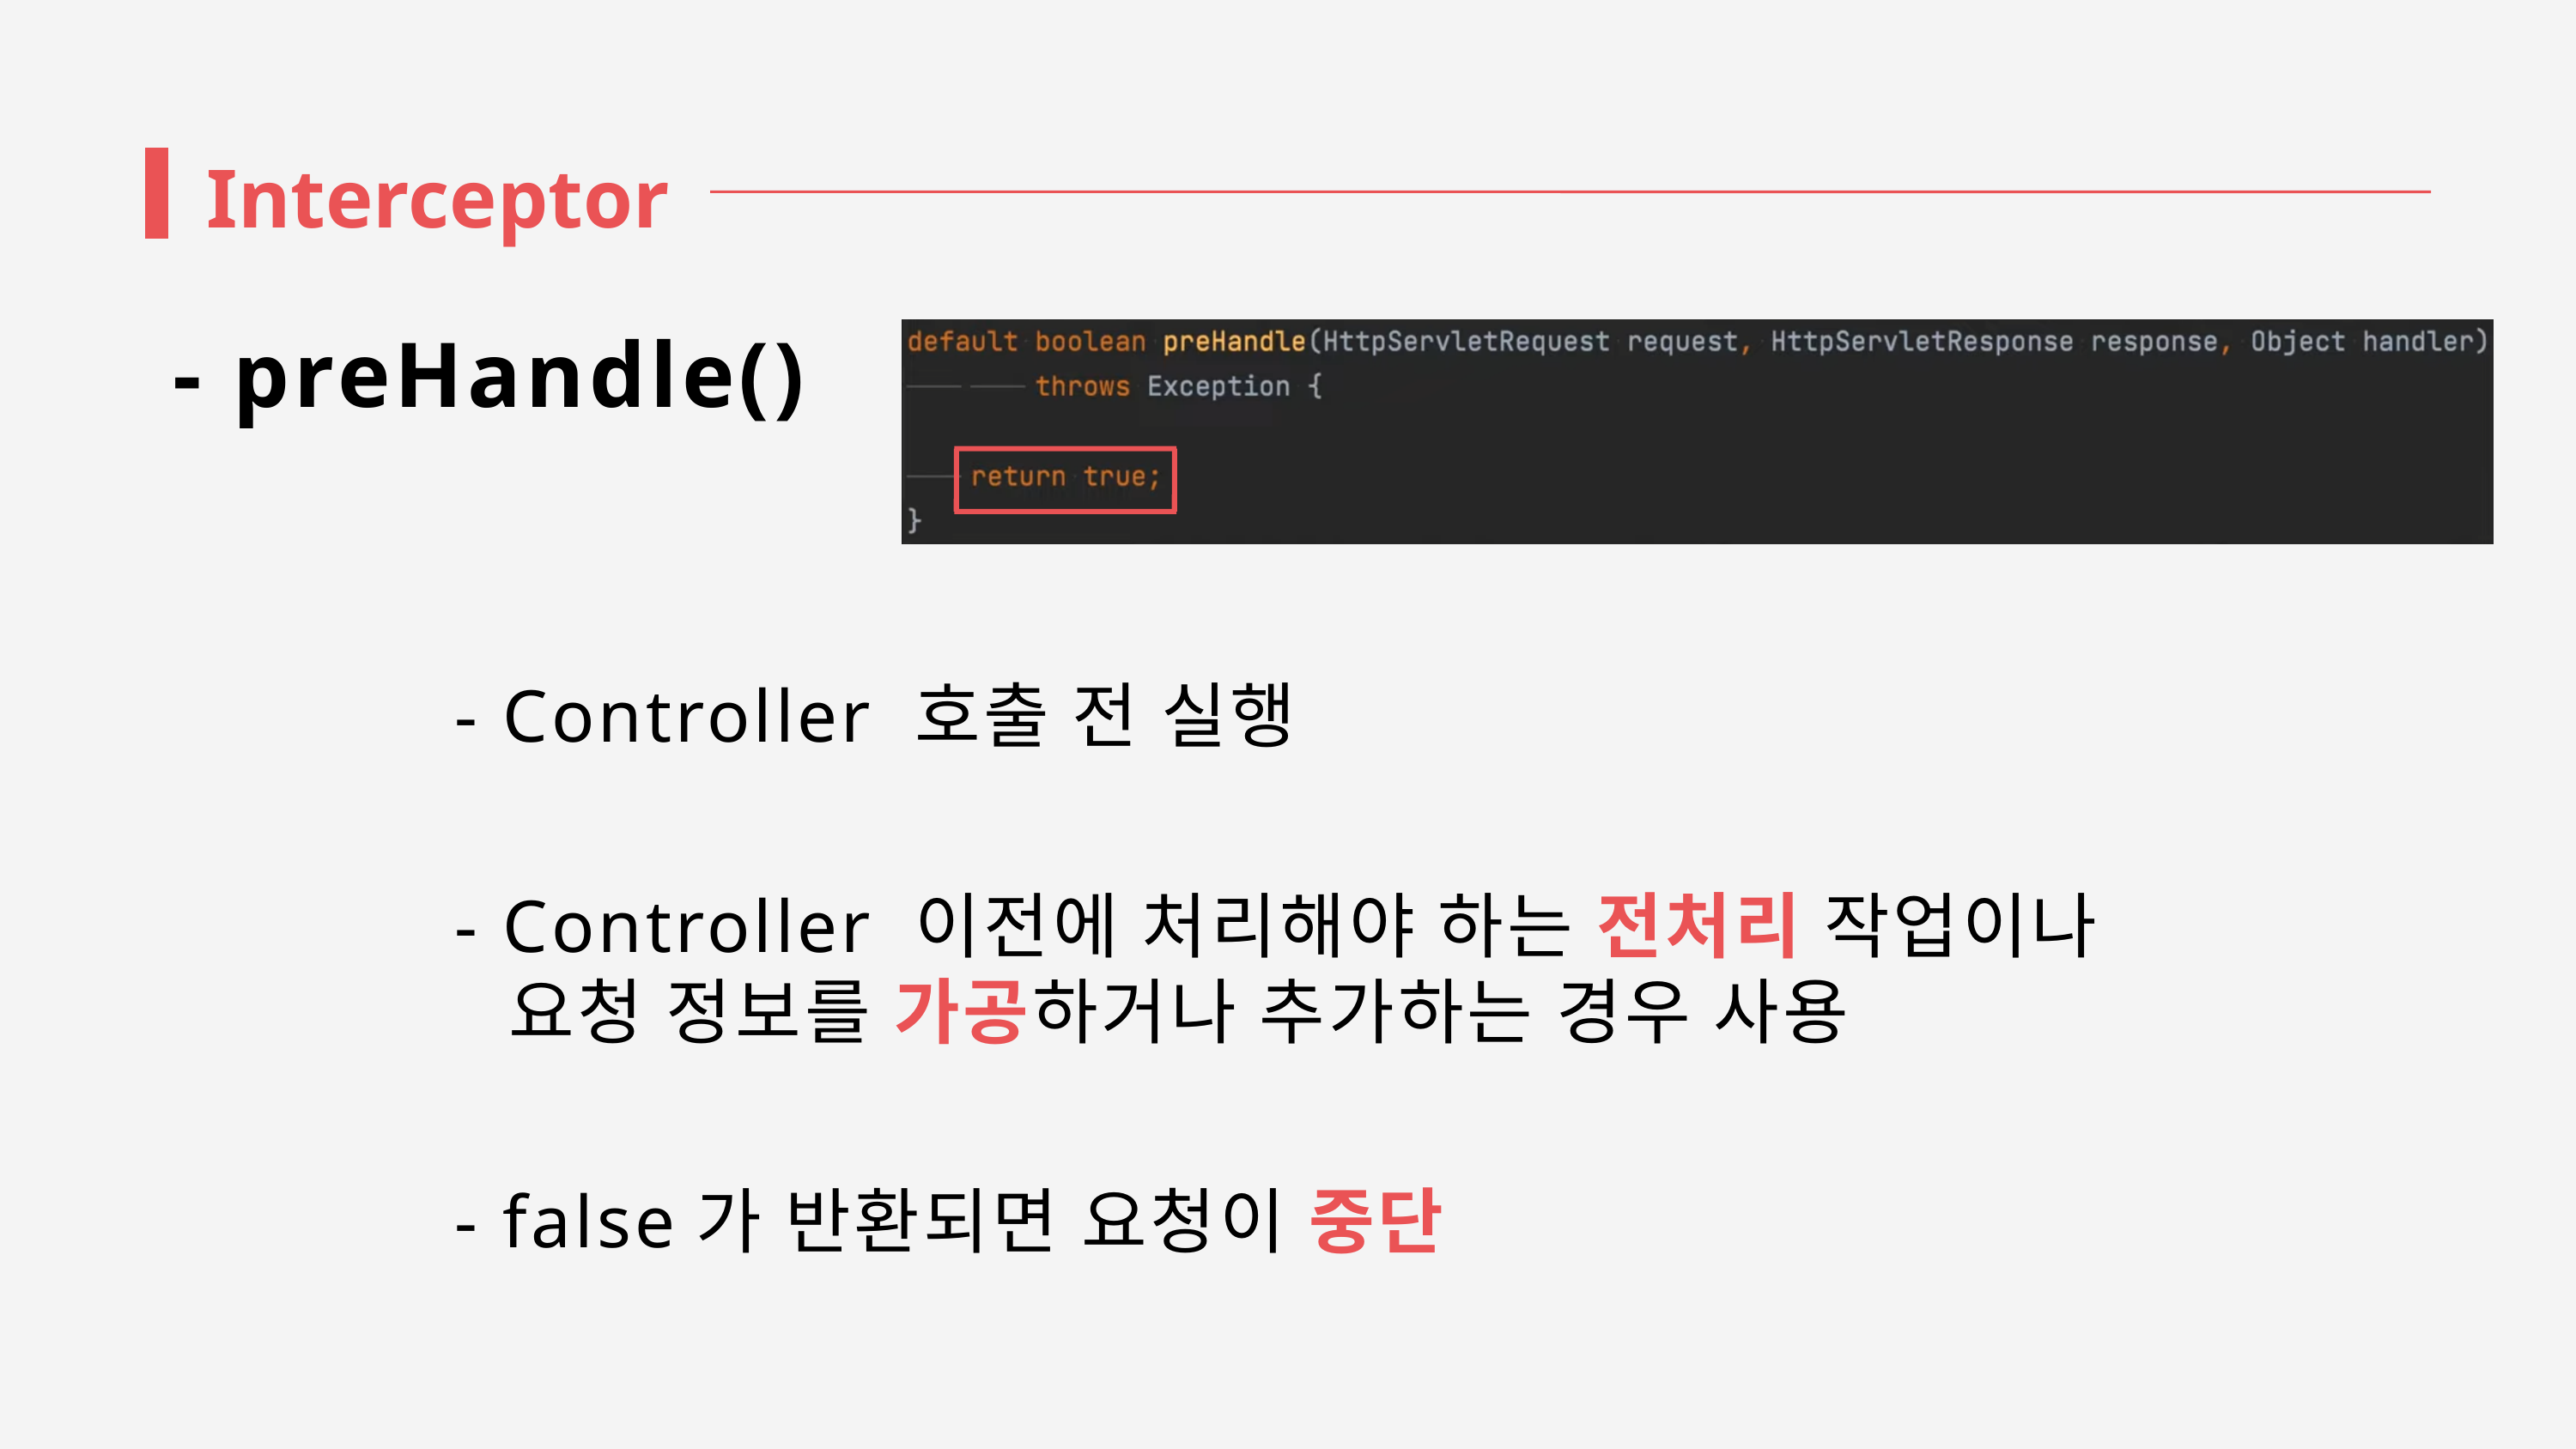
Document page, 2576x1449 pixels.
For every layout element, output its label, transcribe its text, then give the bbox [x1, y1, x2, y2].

text_box Interceptor [206, 139, 885, 245]
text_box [954, 446, 1177, 514]
text_box - preHandle() [144, 318, 1177, 426]
text_box [902, 319, 2494, 545]
text_box - false가 반환되면 요청이 중단 [432, 1175, 2022, 1262]
text_box - Controller 호출 전 실행 [432, 670, 2050, 756]
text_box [144, 147, 168, 239]
text_box - Controller 이전에 처리해야 하는 전처리 작업이나 요청 정보를 가공하거나 추가하는 경우 사용 [432, 881, 2321, 1053]
